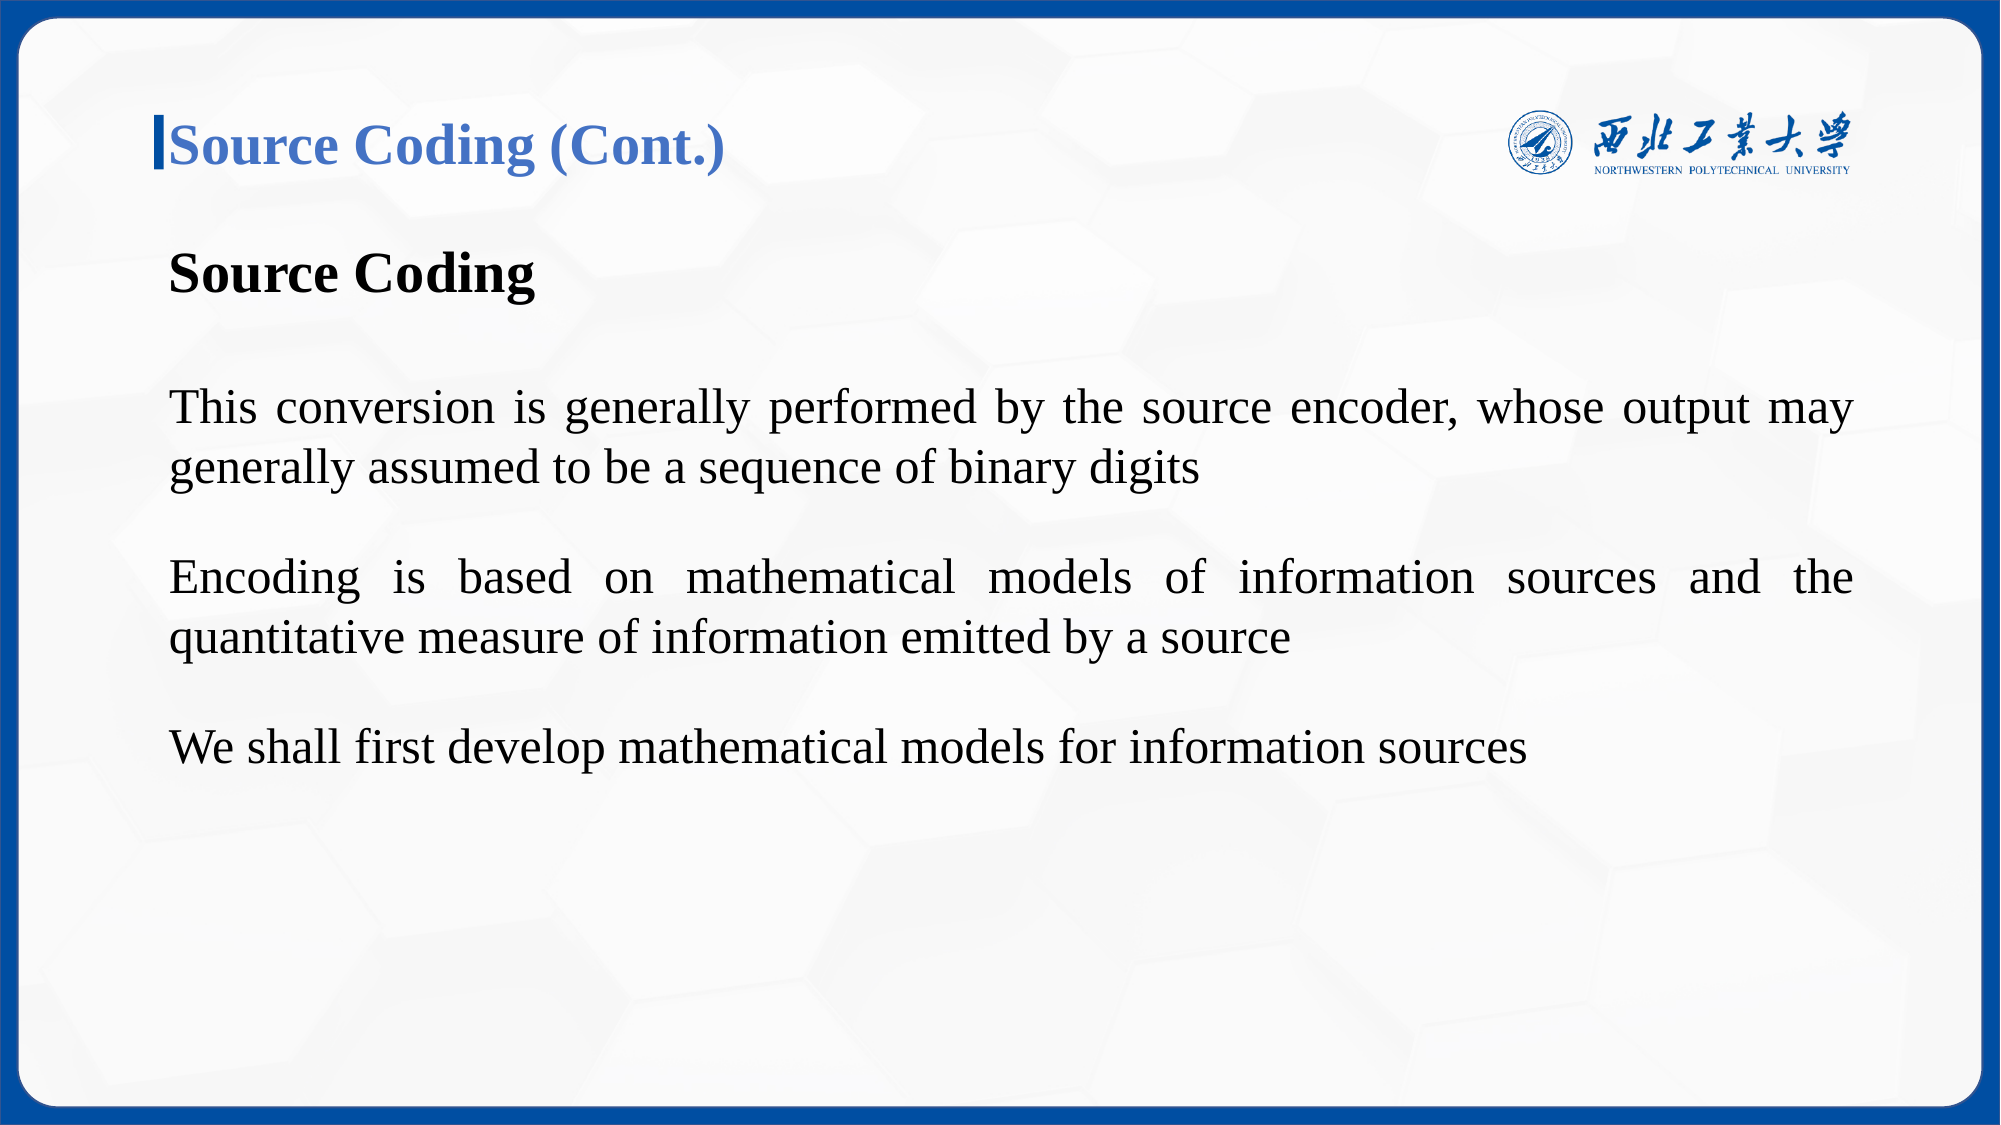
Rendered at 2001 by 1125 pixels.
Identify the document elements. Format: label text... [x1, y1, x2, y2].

text_box [153, 114, 165, 171]
text_box [0, 0, 2000, 1125]
picture [1486, 104, 1896, 181]
text_box Source Coding (Cont.) [154, 99, 1164, 185]
text_box Source Coding This conversion is generally performed by the source encoder, whose output may generally assumed to be a sequence of binary digits Encoding is based on mathematical models of information sources and the quantitative measure of information emitted by a source We shall first develop mathematical models for information sources [154, 226, 1871, 782]
